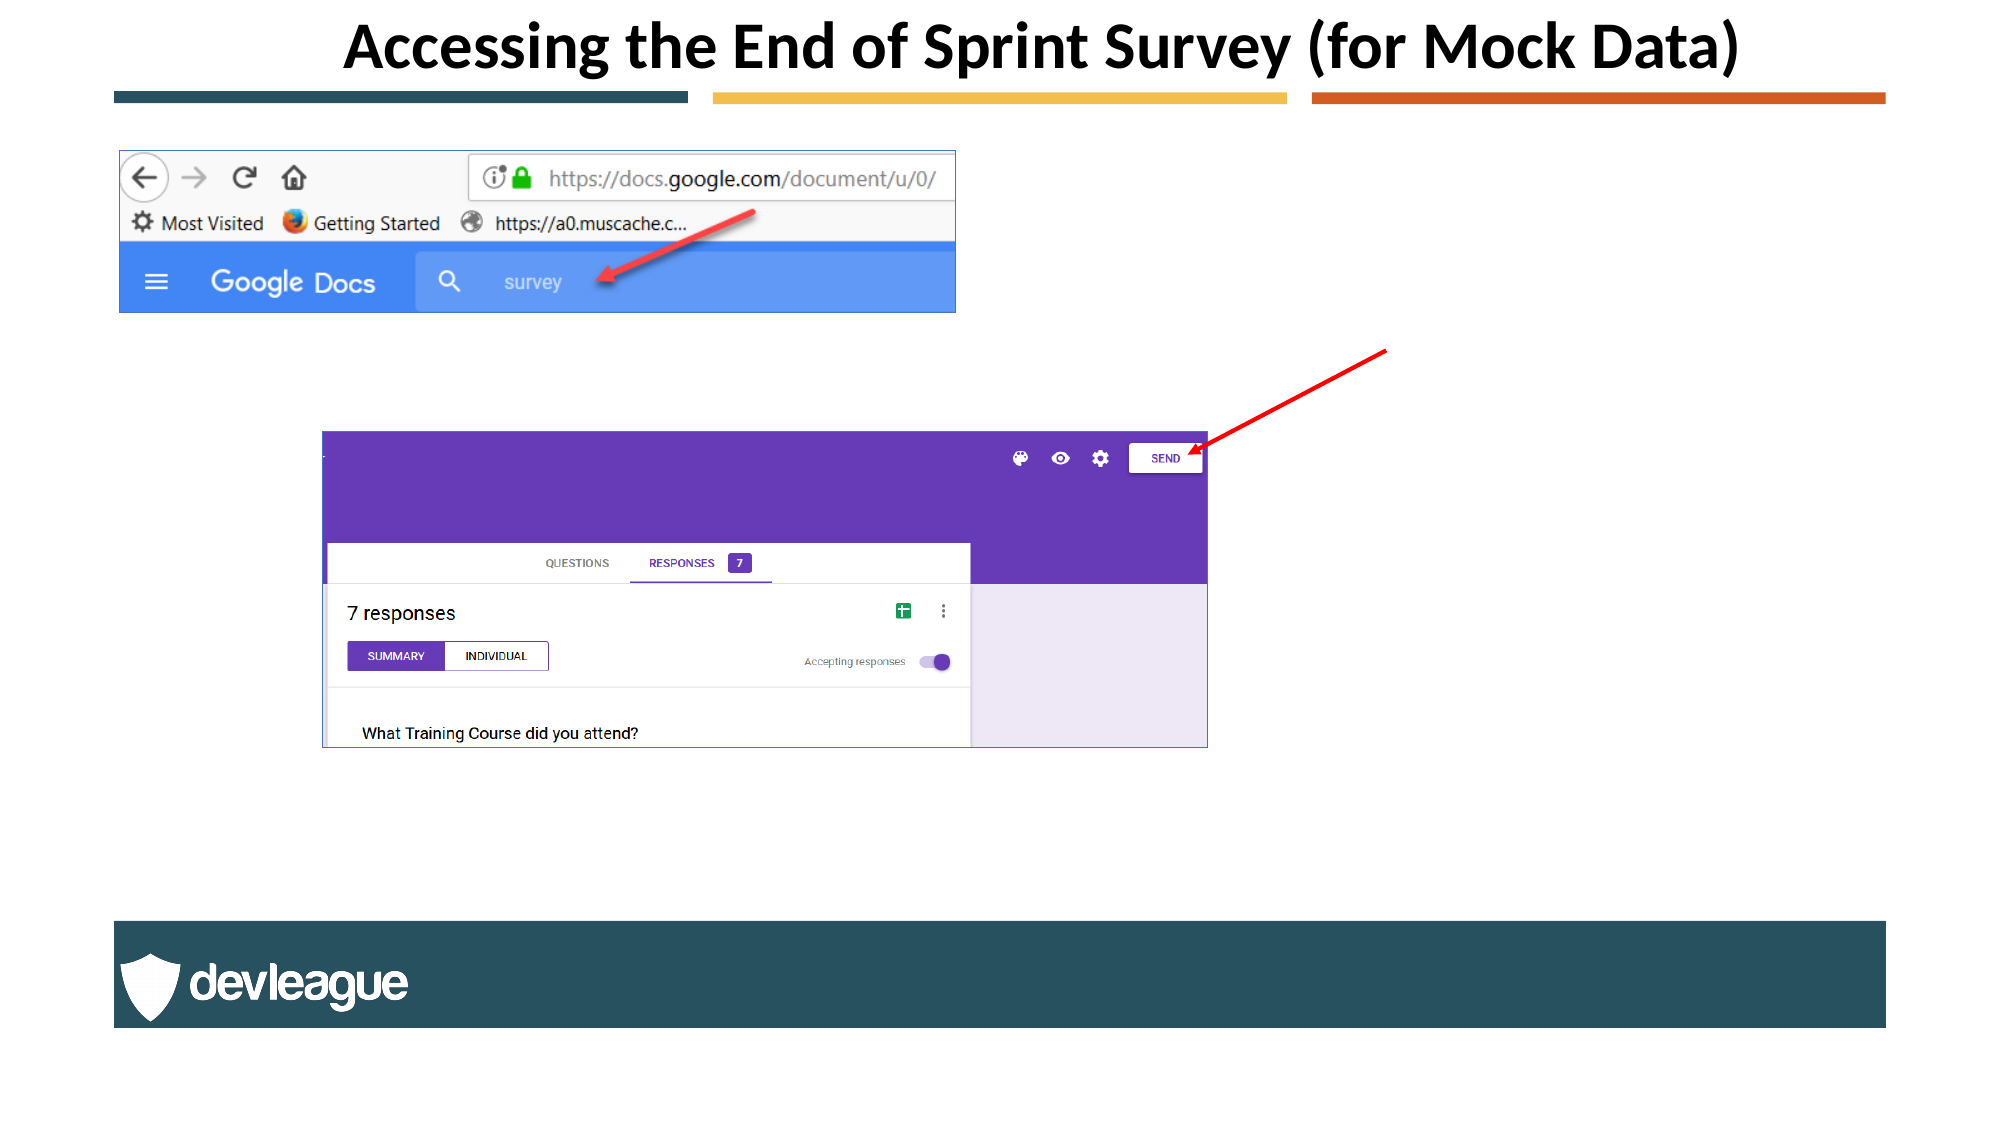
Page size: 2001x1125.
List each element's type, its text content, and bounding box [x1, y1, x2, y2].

picture [119, 150, 956, 313]
text_box [712, 91, 1288, 105]
picture [322, 431, 1208, 748]
text_box [1311, 91, 1887, 105]
text_box [113, 920, 1887, 1029]
text_box [113, 90, 689, 104]
text_box Accessing the End of Sprint Survey (for Mock Data) [328, 0, 1758, 90]
picture [120, 953, 412, 1022]
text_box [1187, 350, 1387, 455]
